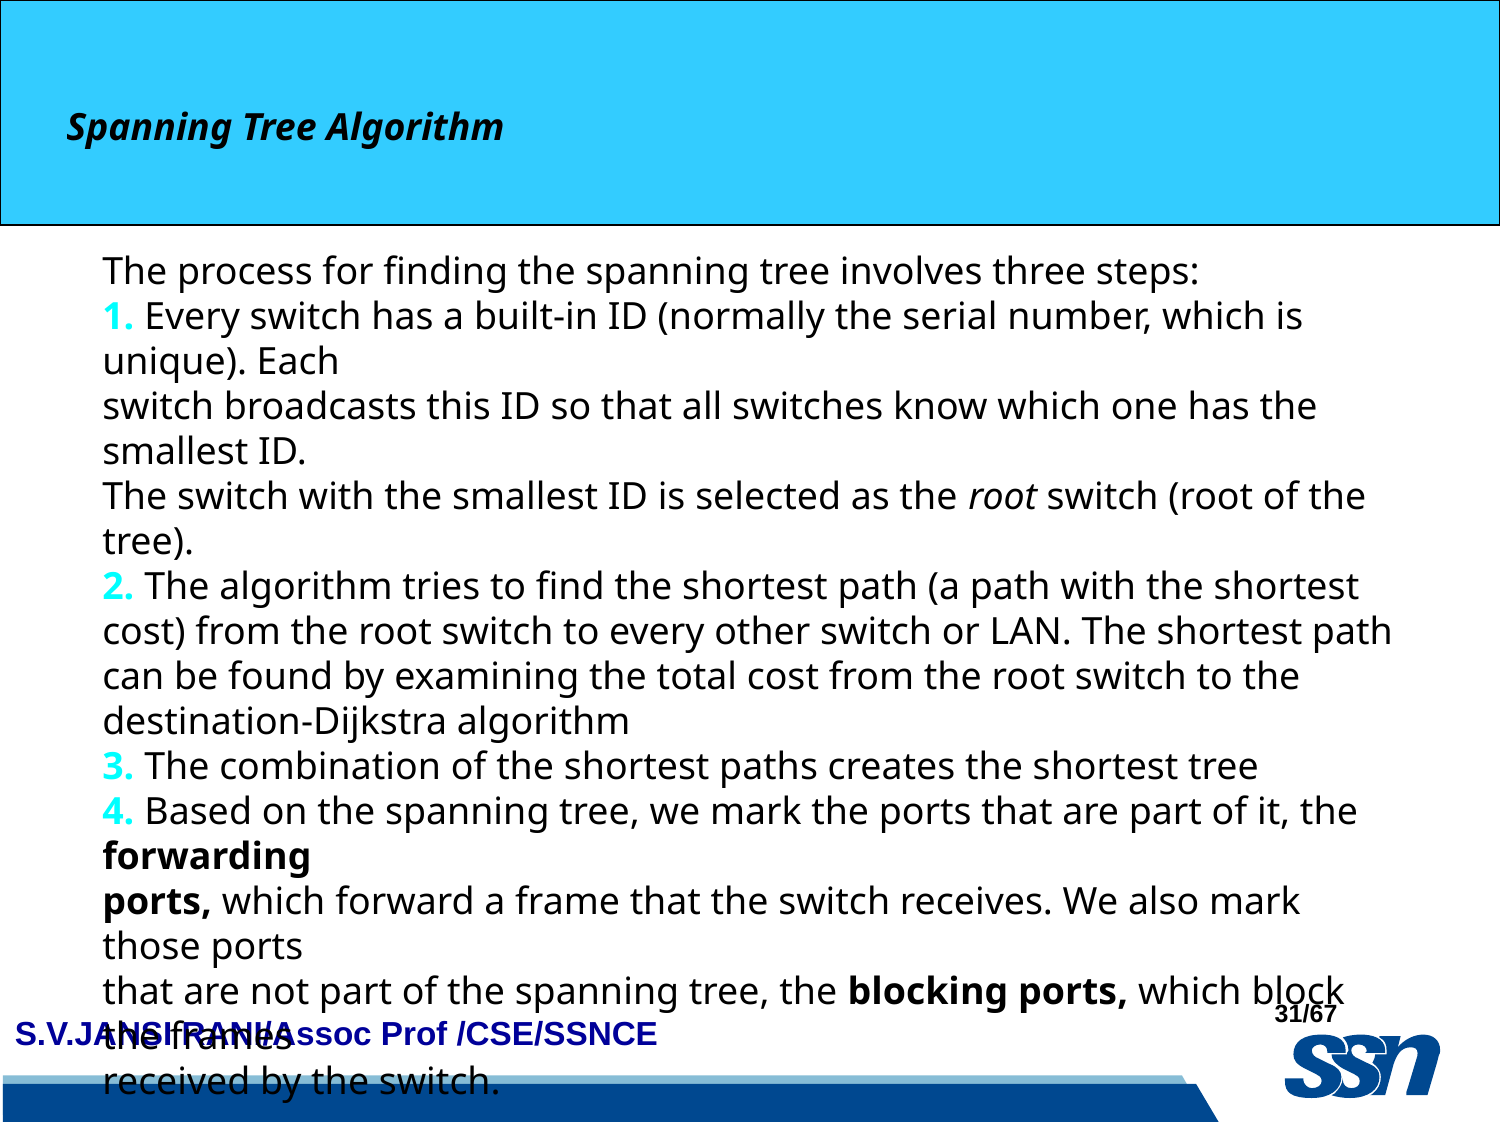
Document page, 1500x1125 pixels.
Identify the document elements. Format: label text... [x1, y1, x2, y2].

text_box Spanning Tree Algorithm [17, 66, 520, 242]
text_box The process for finding the spanning tree involves three steps: 1. Every switch has a built-in ID (normally the serial number, which is unique). Each switch broadcasts this ID so that all switches know which one has the smallest ID. The switch with the smallest ID is selected as the root switch (root of the tree). 2. The algorithm tries to find the shortest path (a path with the shortest cost) from the root switch to every other switch or LAN. The shortest path can be found by examining the total cost from the root switch to the destination-Dijkstra algorithm 3. The combination of the shortest paths creates the shortest tree 4. Based on the spanning tree, we mark the ports that are part of it, the forwarding ports, which forward a frame that the switch receives. We also mark those ports that are not part of the spanning tree, the blocking ports, which block the frames received by the switch. [87, 239, 1413, 1110]
text_box [0, 0, 1500, 225]
